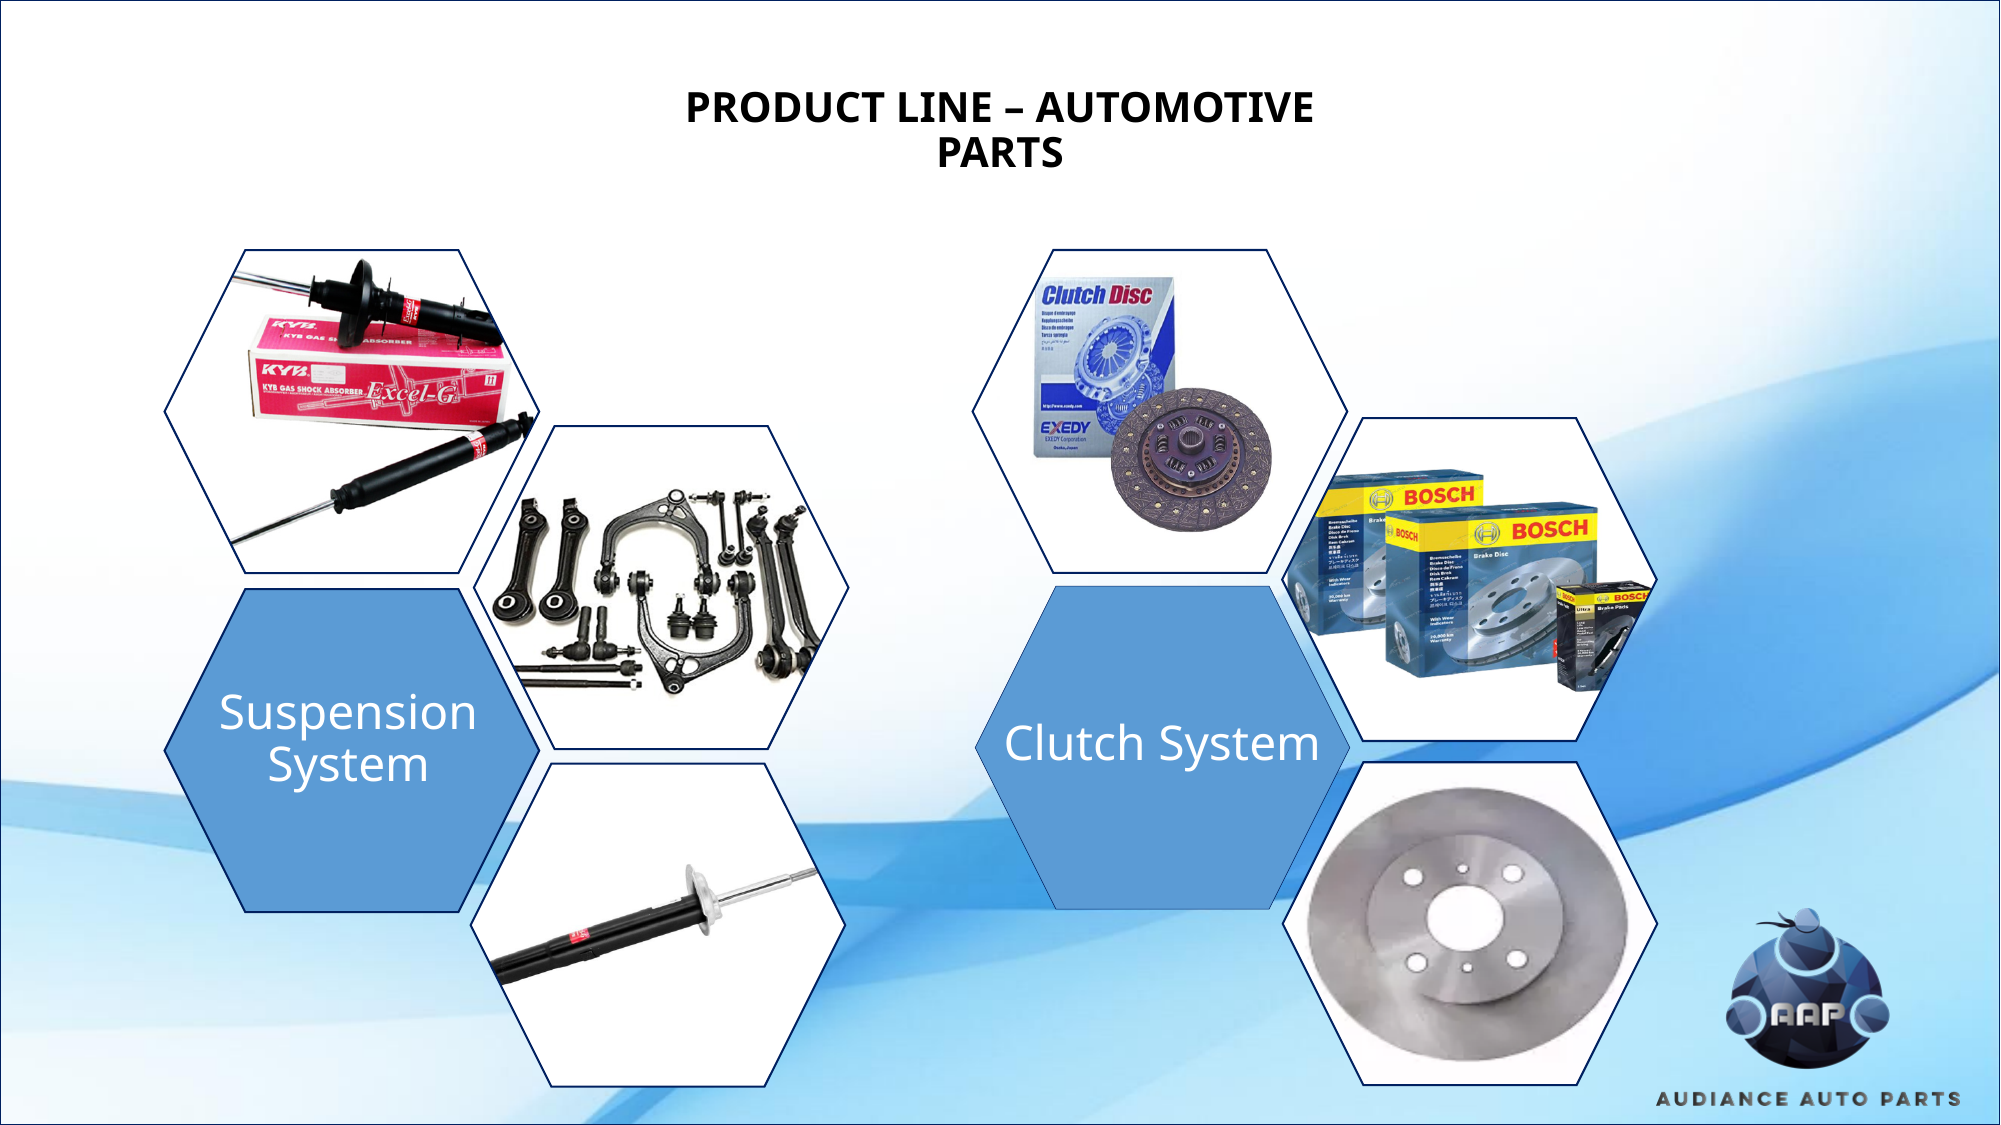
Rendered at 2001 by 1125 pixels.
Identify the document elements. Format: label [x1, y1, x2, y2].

text_box [164, 589, 540, 913]
picture [0, 0, 2000, 1125]
text_box [975, 586, 1350, 910]
